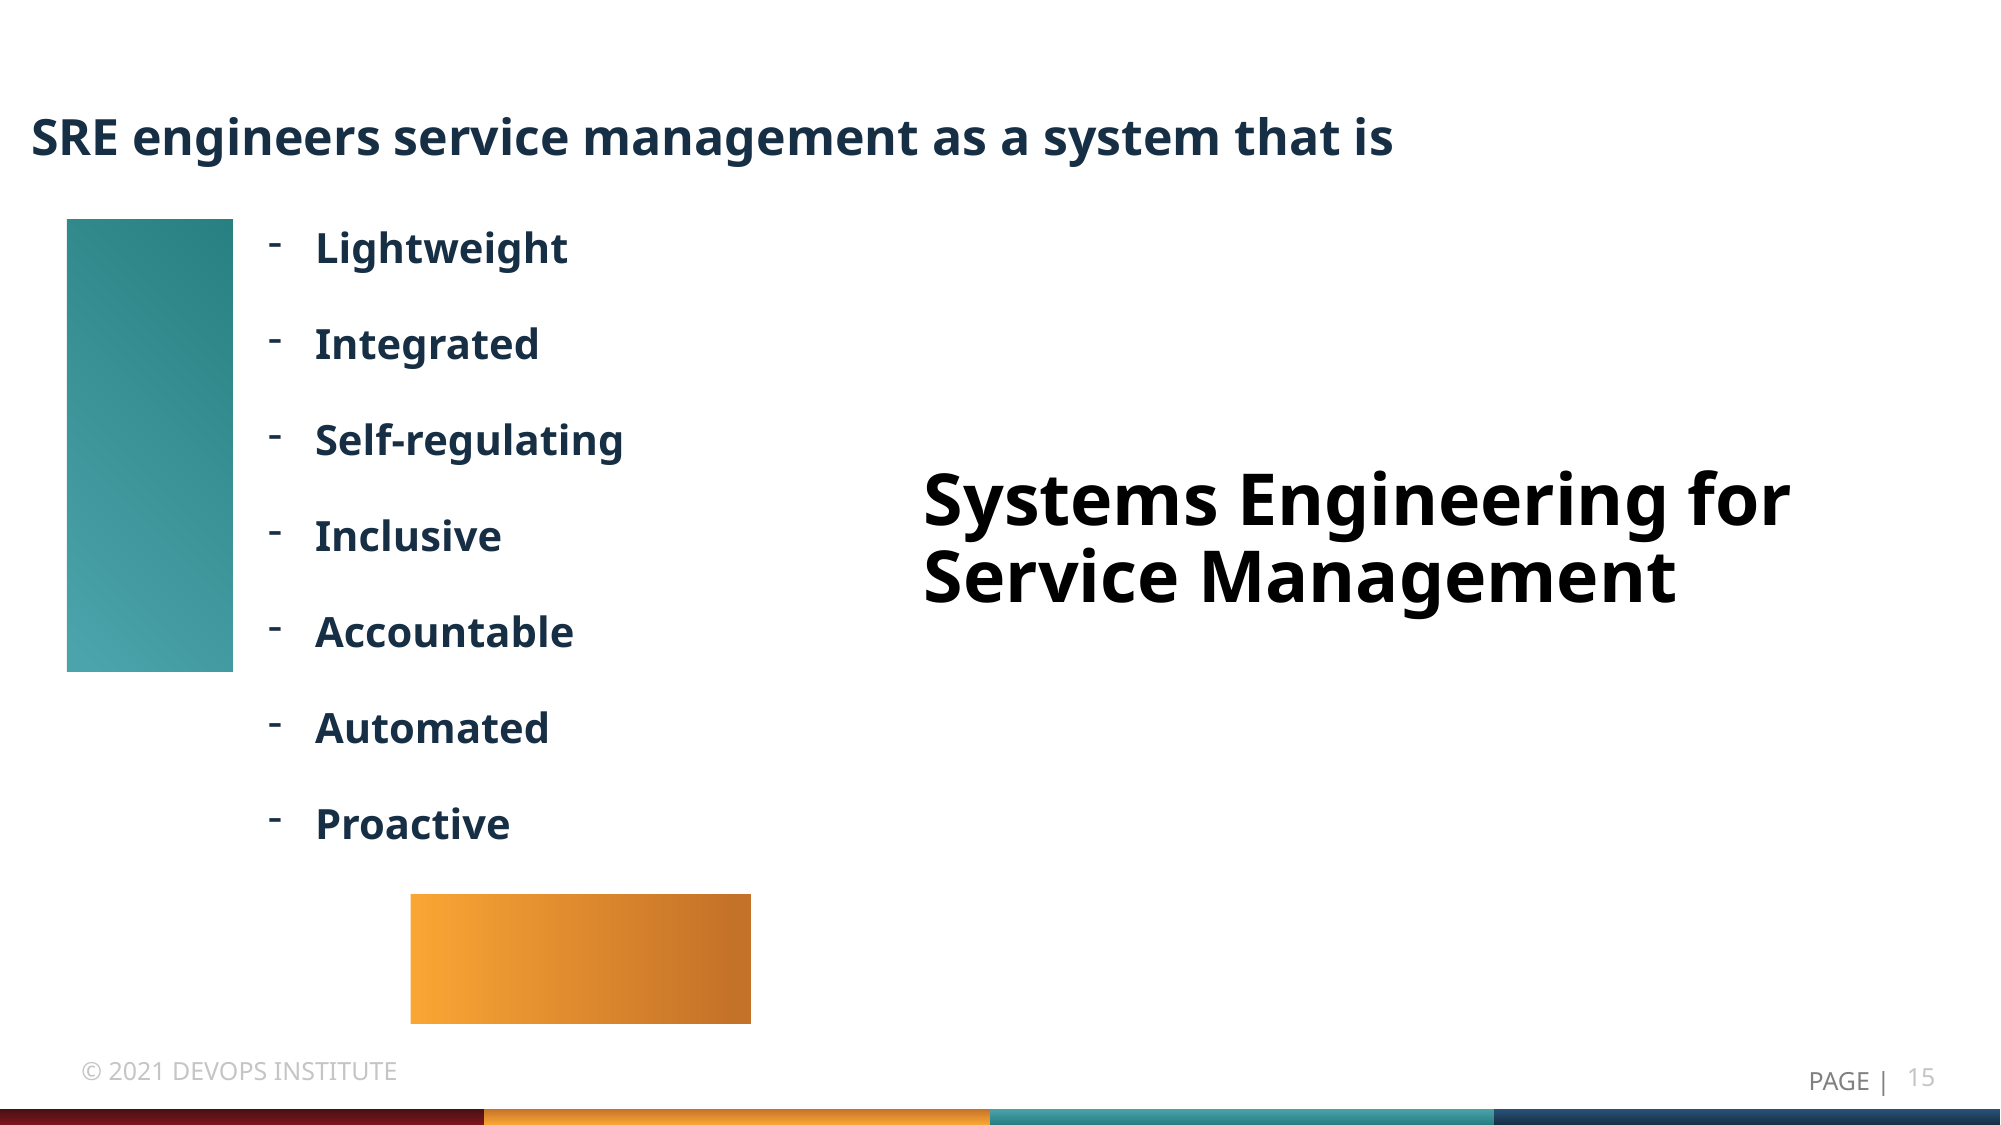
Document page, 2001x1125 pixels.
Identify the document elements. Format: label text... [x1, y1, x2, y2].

text_box SRE engineers service management as a system that is [16, 97, 1984, 173]
slide_number 15 [1500, 1048, 1951, 1109]
list Lightweight Integrated Self-regulating Inclusive Accountable Automated Proactive [253, 189, 951, 1042]
footer © 2021 DEVOPS INSTITUTE [66, 1042, 1338, 1103]
title Systems Engineering for Service Management [951, 432, 1816, 650]
